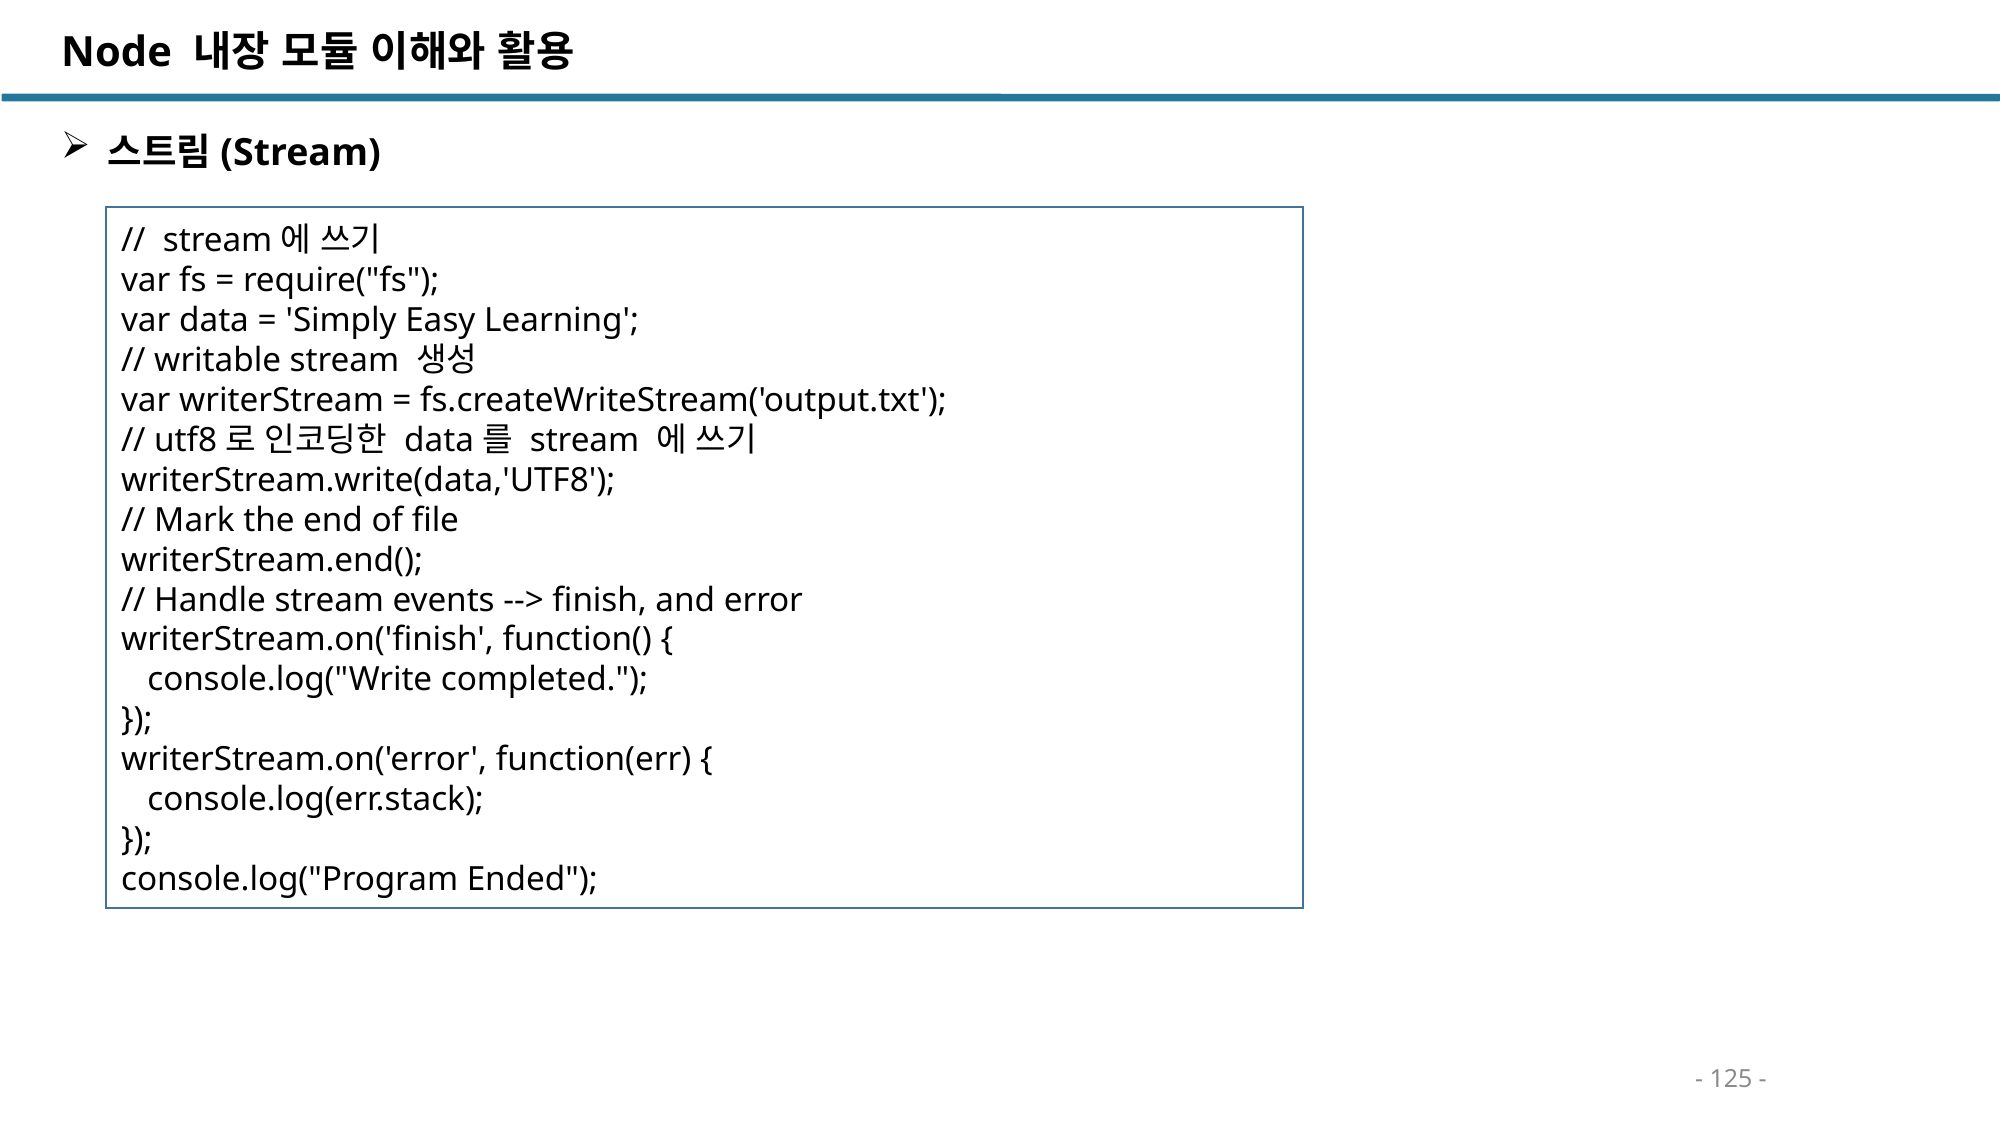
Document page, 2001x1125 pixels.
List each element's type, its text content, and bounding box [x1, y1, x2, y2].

text_box // stream에 쓰기 var fs = require("fs"); var data = 'Simply Easy Learning'; // writable stream 생성 var writerStream = fs.createWriteStream('output.txt'); // utf8로 인코딩한 data를 stream 에 쓰기 writerStream.write(data,'UTF8'); // Mark the end of file writerStream.end(); // Handle stream events --> finish, and error writerStream.on('finish', function() { console.log("Write completed."); }); writerStream.on('error', function(err) { console.log(err.stack); }); console.log("Program Ended"); [105, 206, 1304, 909]
slide_number - 125 - [1500, 1061, 1968, 1097]
text_box 스트림(Stream) [46, 120, 1936, 180]
text_box Node 내장 모듈 이해와 활용 [46, 23, 1232, 95]
